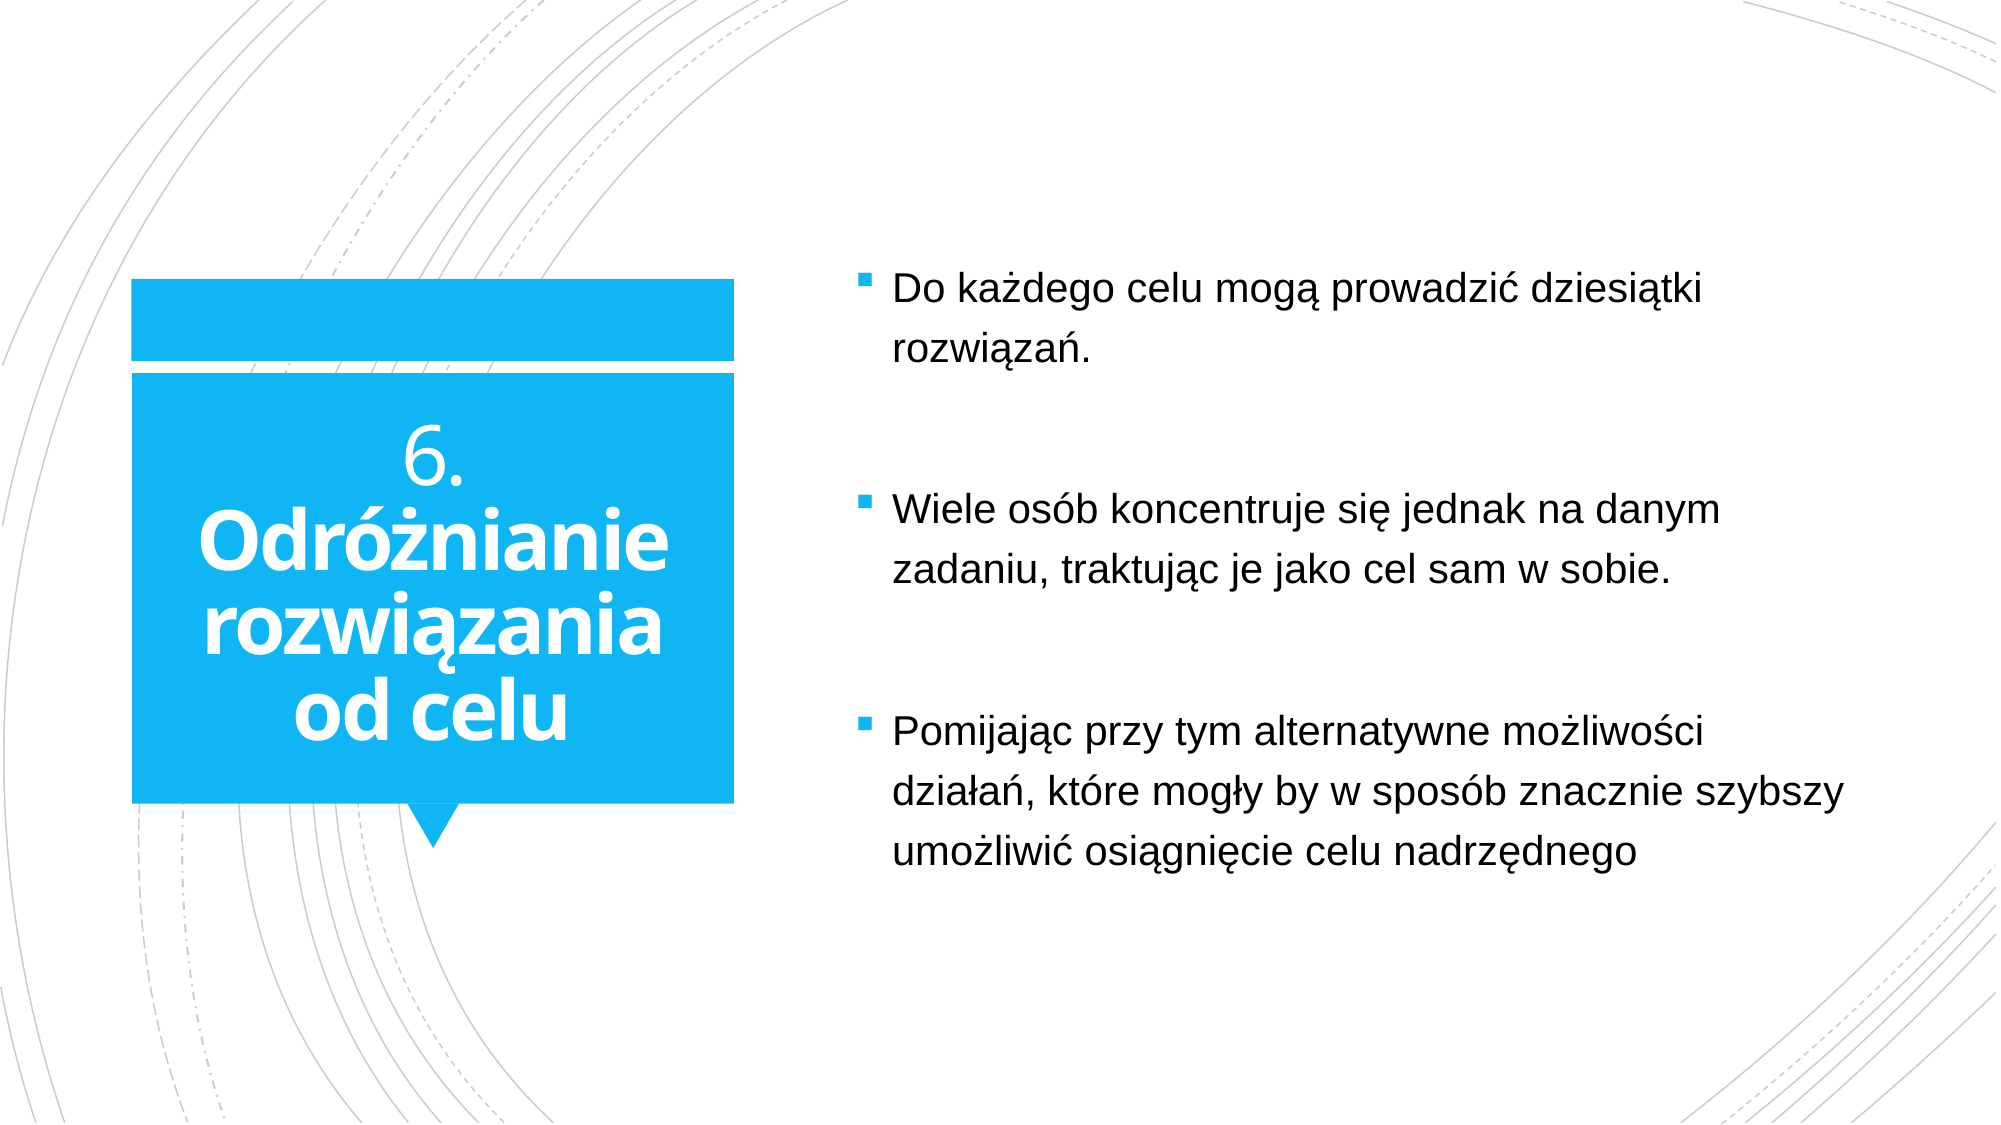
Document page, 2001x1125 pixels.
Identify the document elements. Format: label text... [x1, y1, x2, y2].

title 6. Odróżnianie rozwiązania od celu [145, 385, 720, 789]
list Do każdego celu mogą prowadzić dziesiątki rozwiązań. Wiele osób koncentruje się jednak na danym zadaniu, traktując je jako cel sam w sobie. Pomijając przy tym alternatywne możliwości działań, które mogły by w sposób znacznie szybszy umożliwić osiągnięcie celu nadrzędnego [839, 131, 1871, 993]
